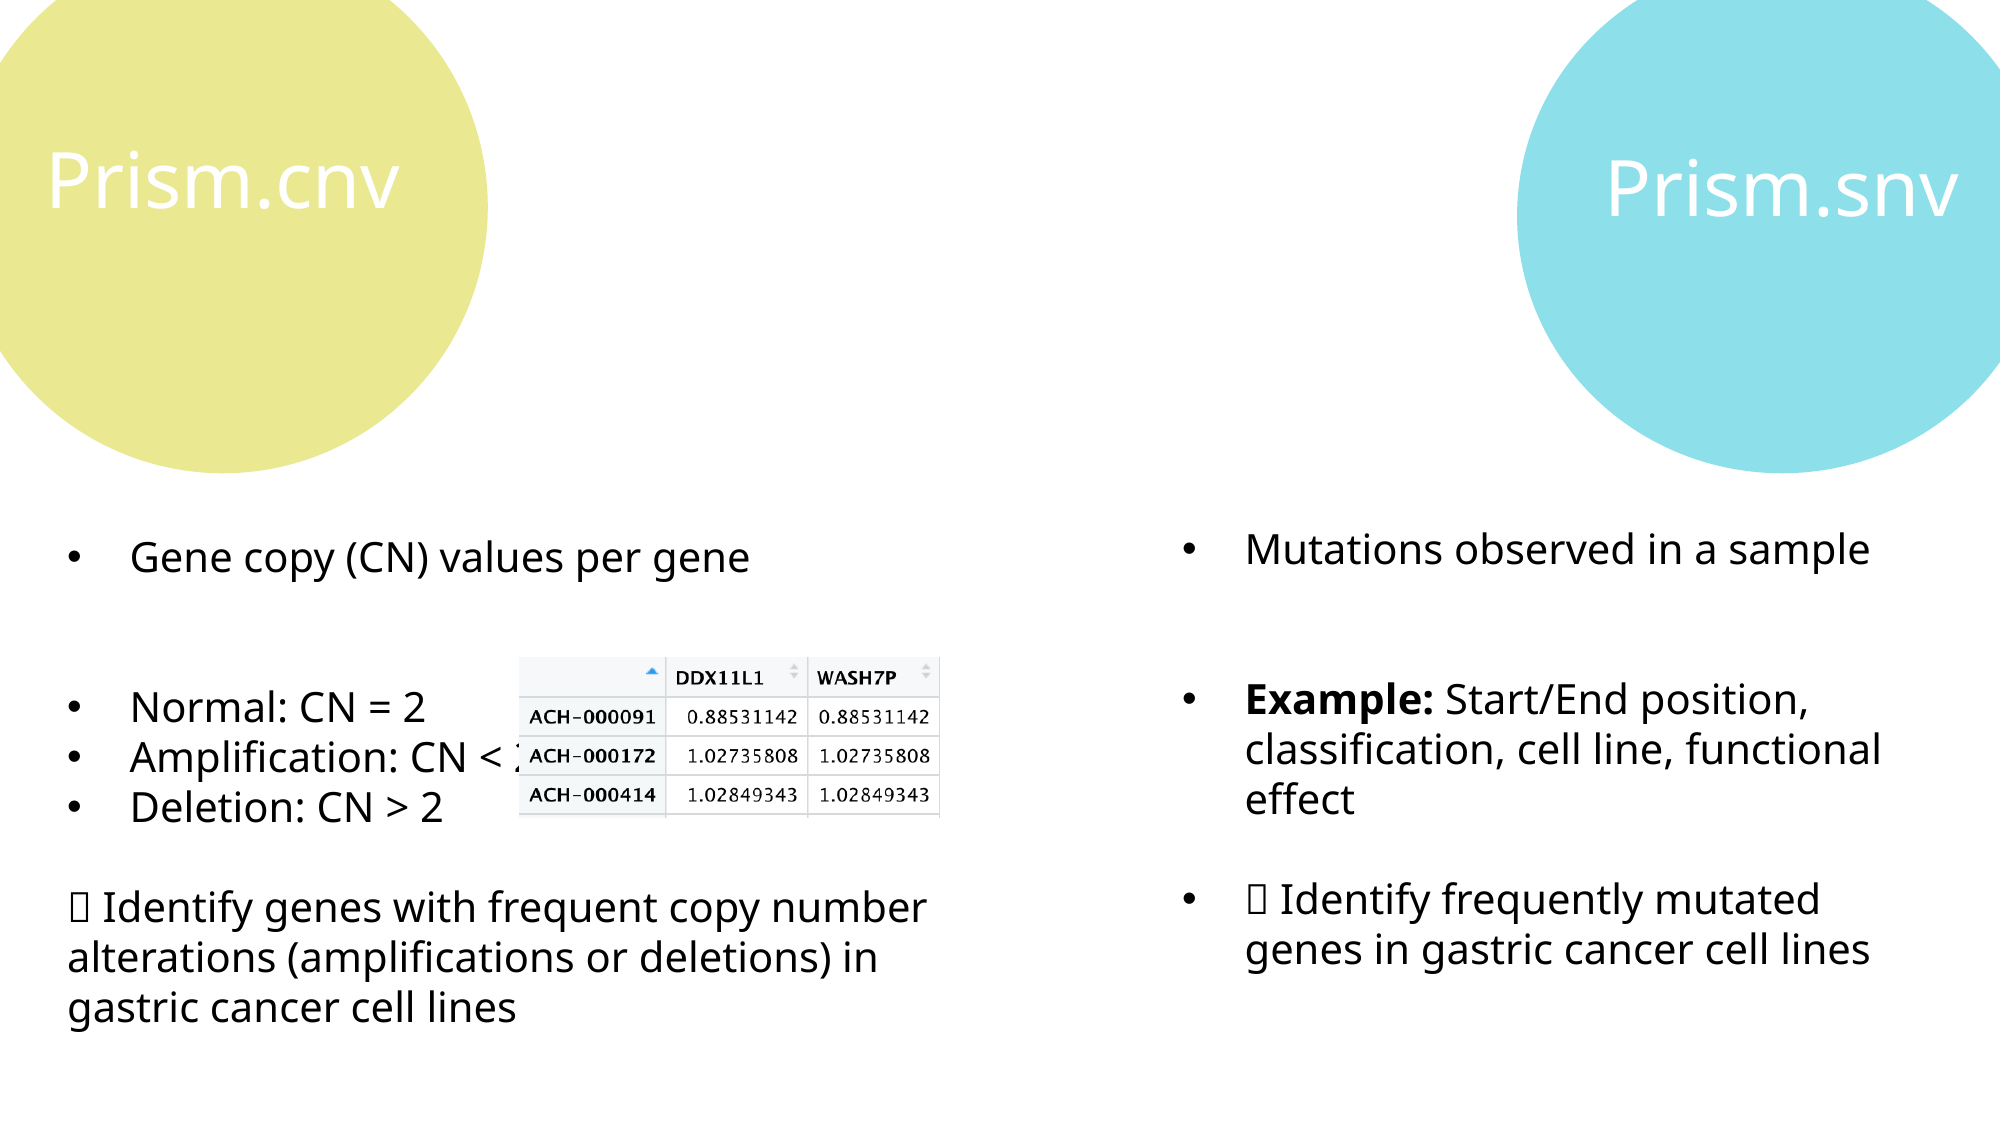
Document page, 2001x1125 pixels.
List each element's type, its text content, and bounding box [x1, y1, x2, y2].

text_box Prism.cnv [0, 0, 488, 473]
text_box Prism.snv [1517, 0, 2000, 474]
text_box Gene copy (CN) values per gene Normal: CN = 2 Amplification: CN < 2 Deletion: CN > 2  Identify genes with frequent copy number alterations (amplifications or deletions) in gastric cancer cell lines [52, 473, 1029, 1039]
picture [519, 657, 941, 819]
text_box Mutations observed in a sample Example: Start/End position, classification, cell line, functional effect  Identify frequently mutated genes in gastric cancer cell lines [1167, 480, 1948, 1041]
